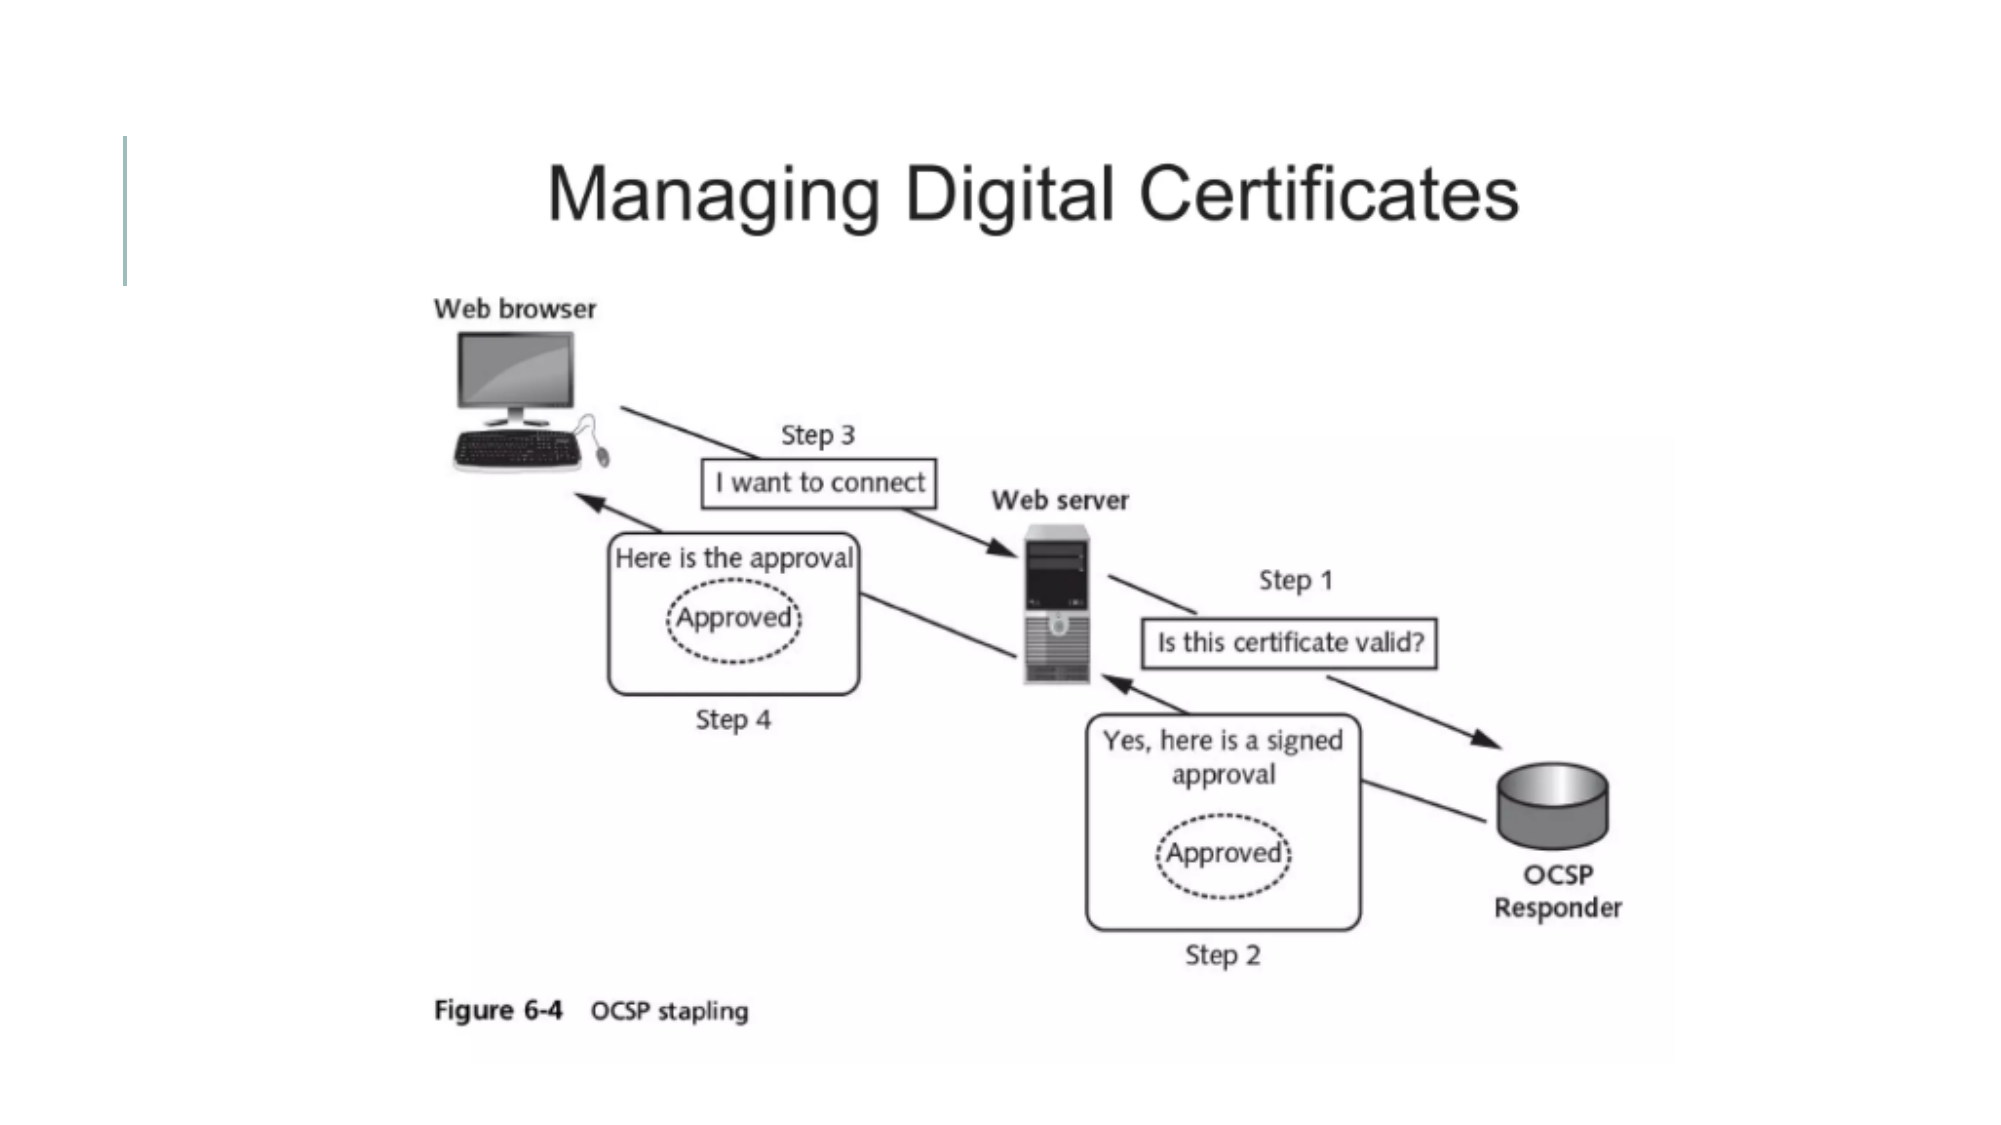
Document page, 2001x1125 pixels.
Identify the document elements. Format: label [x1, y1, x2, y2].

list [327, 100, 1675, 1064]
